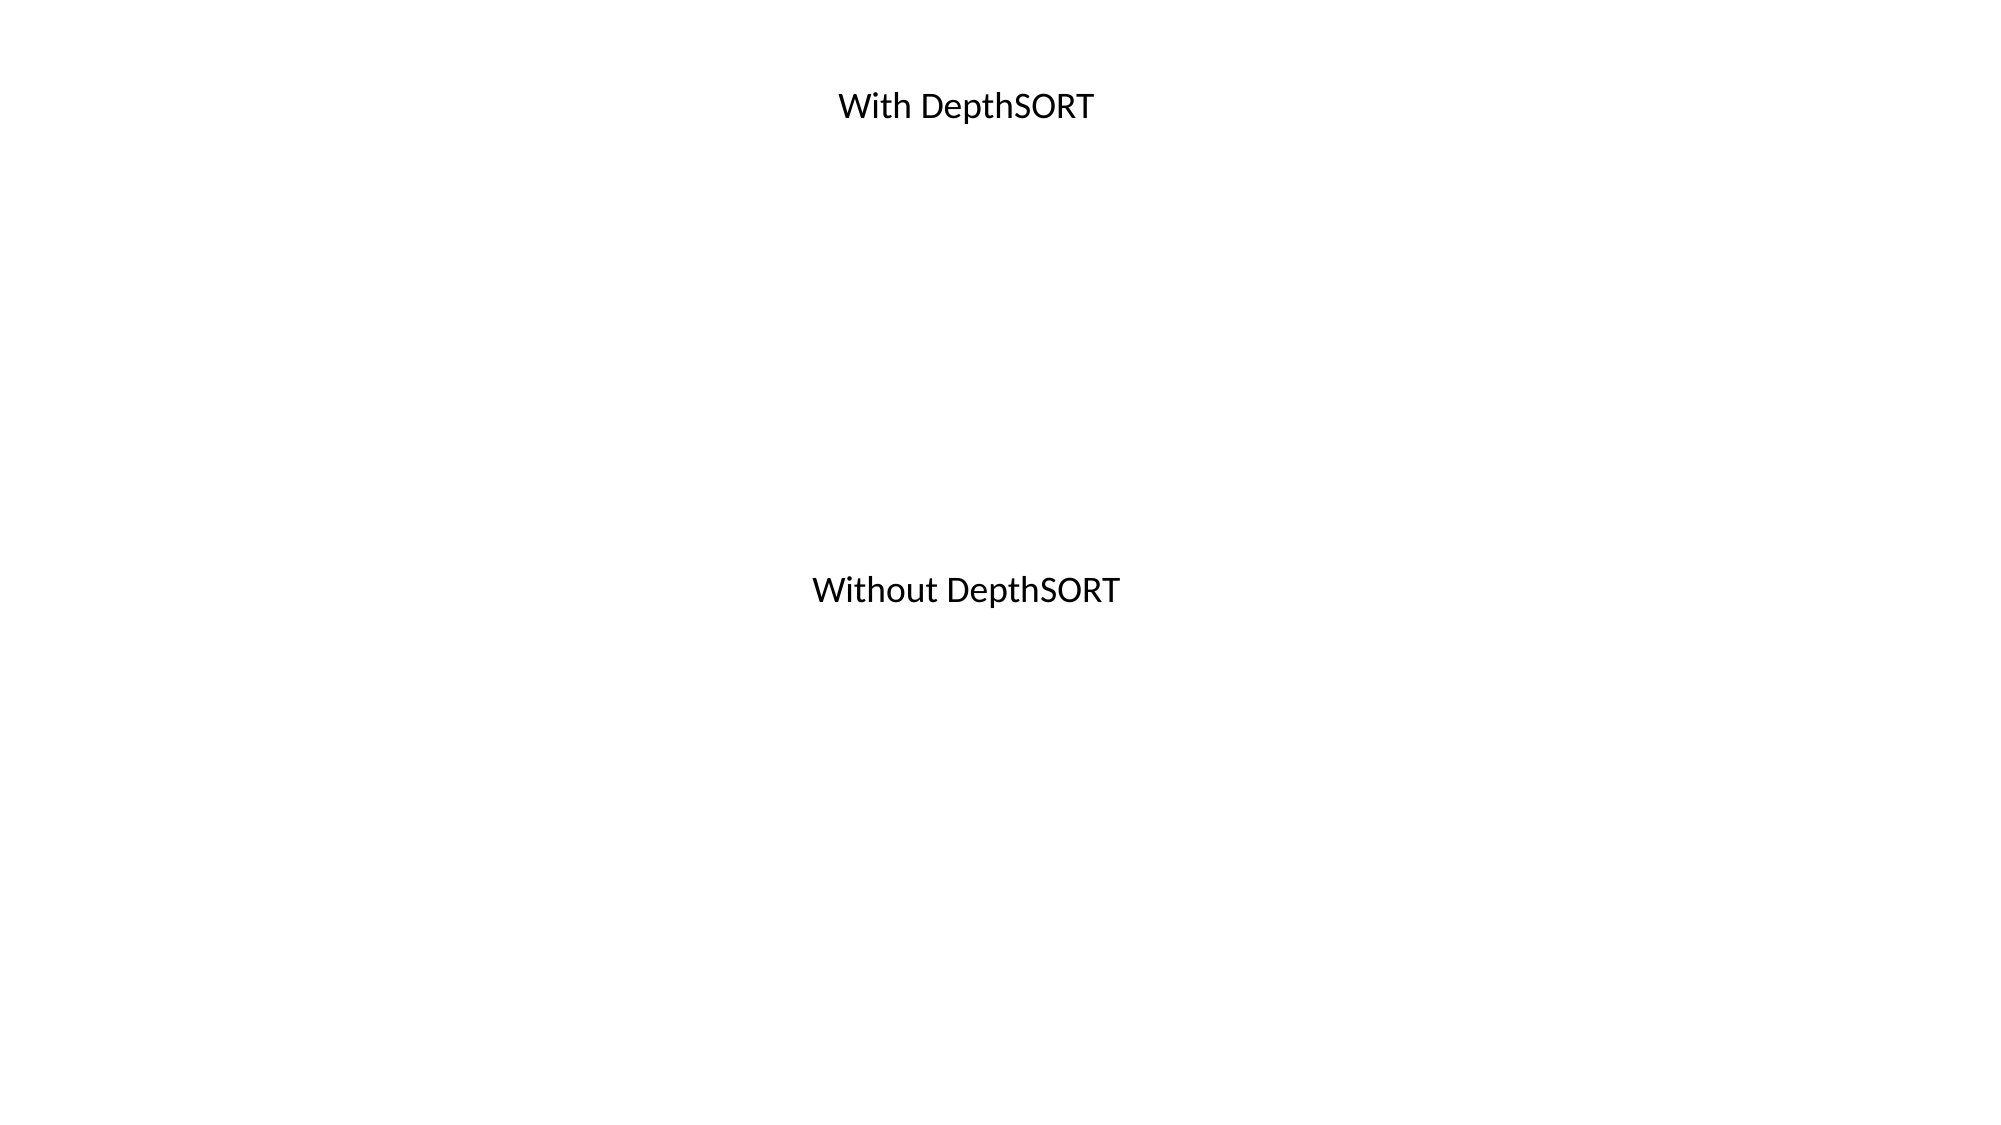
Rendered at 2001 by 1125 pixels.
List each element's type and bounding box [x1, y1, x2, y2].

text_box [364, 73, 1569, 1022]
